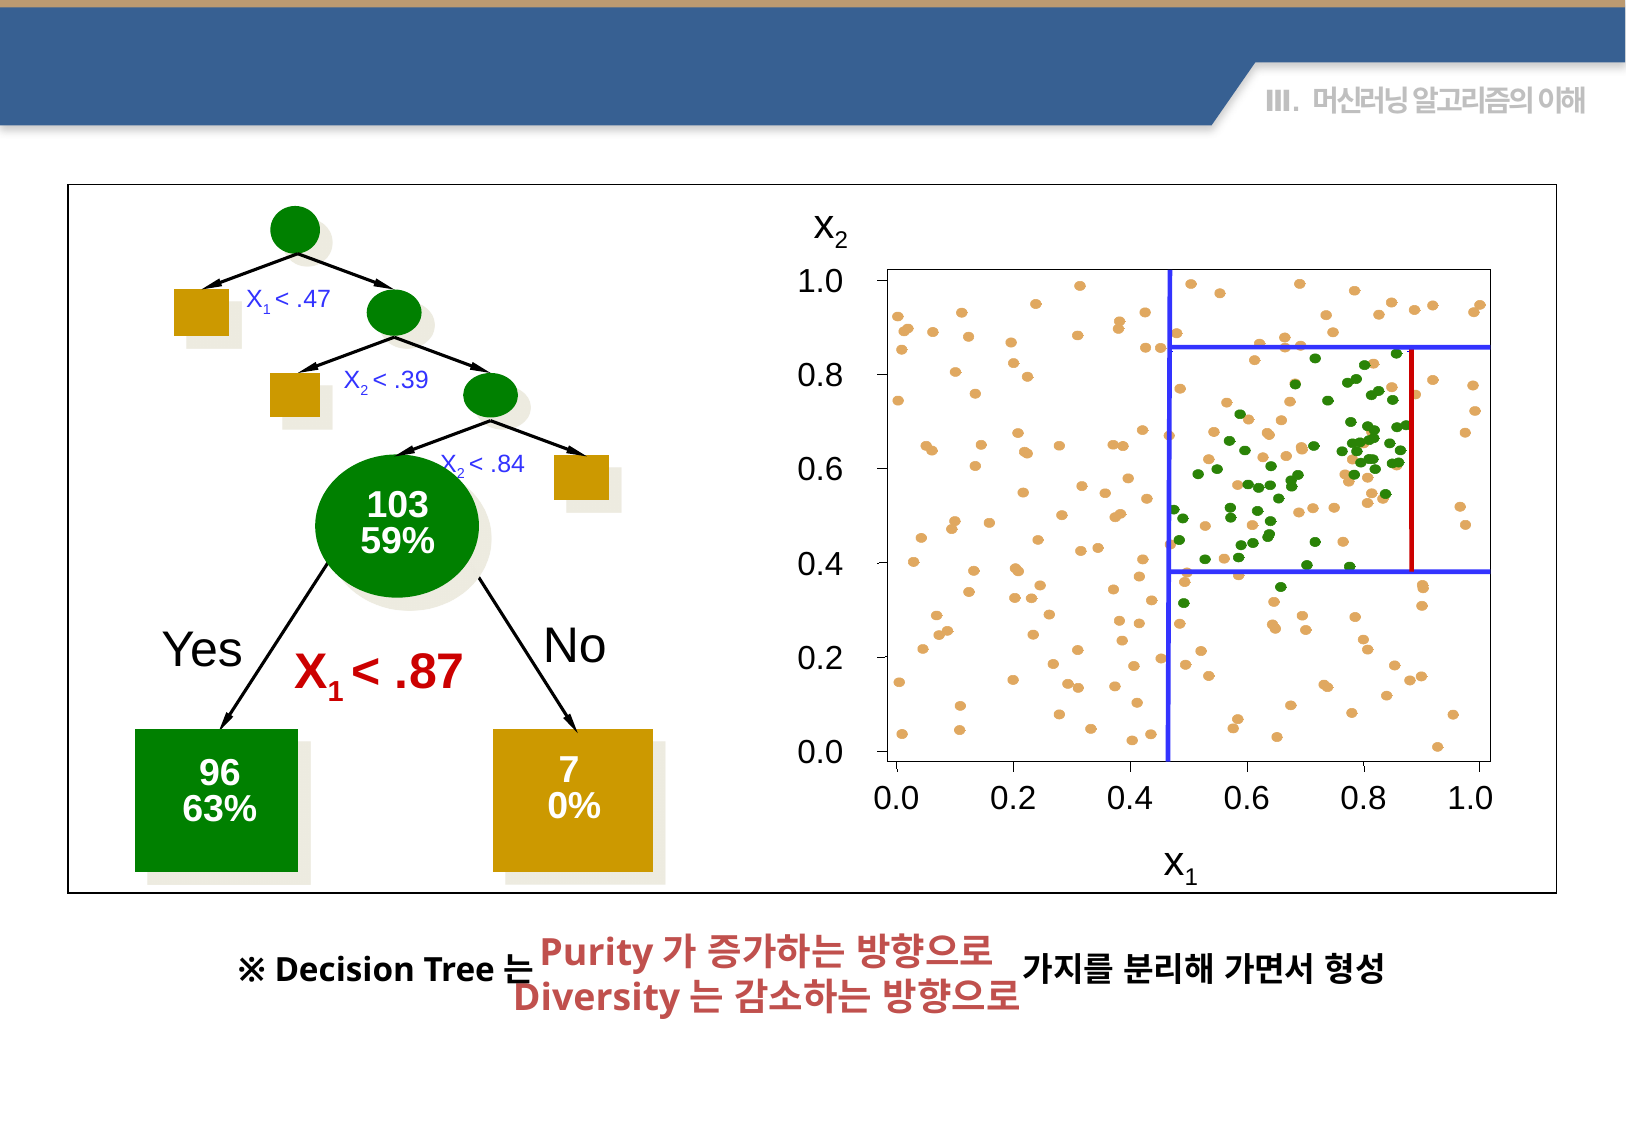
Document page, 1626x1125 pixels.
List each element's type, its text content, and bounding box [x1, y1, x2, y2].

text_box Growing a Decision Tree [50, 36, 1297, 100]
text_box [67, 184, 1557, 894]
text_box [137, 919, 1488, 1027]
